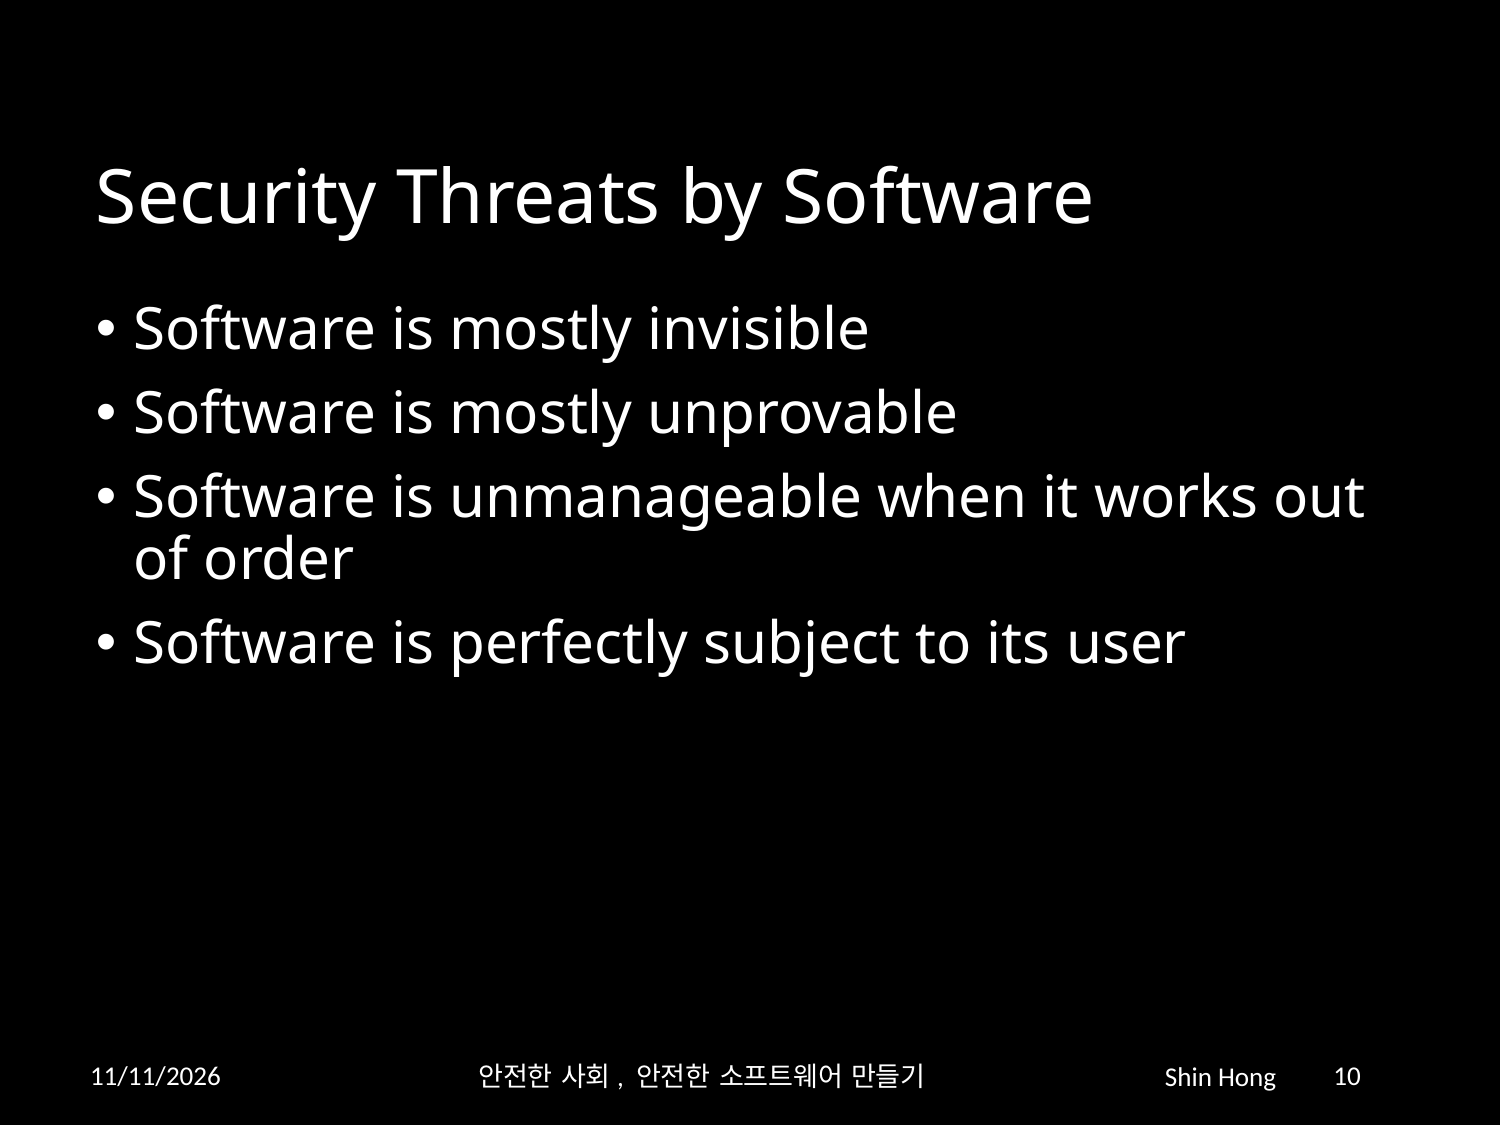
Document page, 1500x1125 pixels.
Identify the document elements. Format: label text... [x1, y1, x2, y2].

list Software is mostly invisible Software is mostly unprovable Software is unmanageable when it works out of order Software is perfectly subject to its user [80, 291, 1425, 1014]
footer 안전한 사회, 안전한 소프트웨어 만들기 [260, 1045, 1144, 1106]
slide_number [75, 1045, 249, 1105]
slide_number 10 [1300, 1045, 1376, 1105]
title Security Threats by Software [80, 59, 1425, 291]
